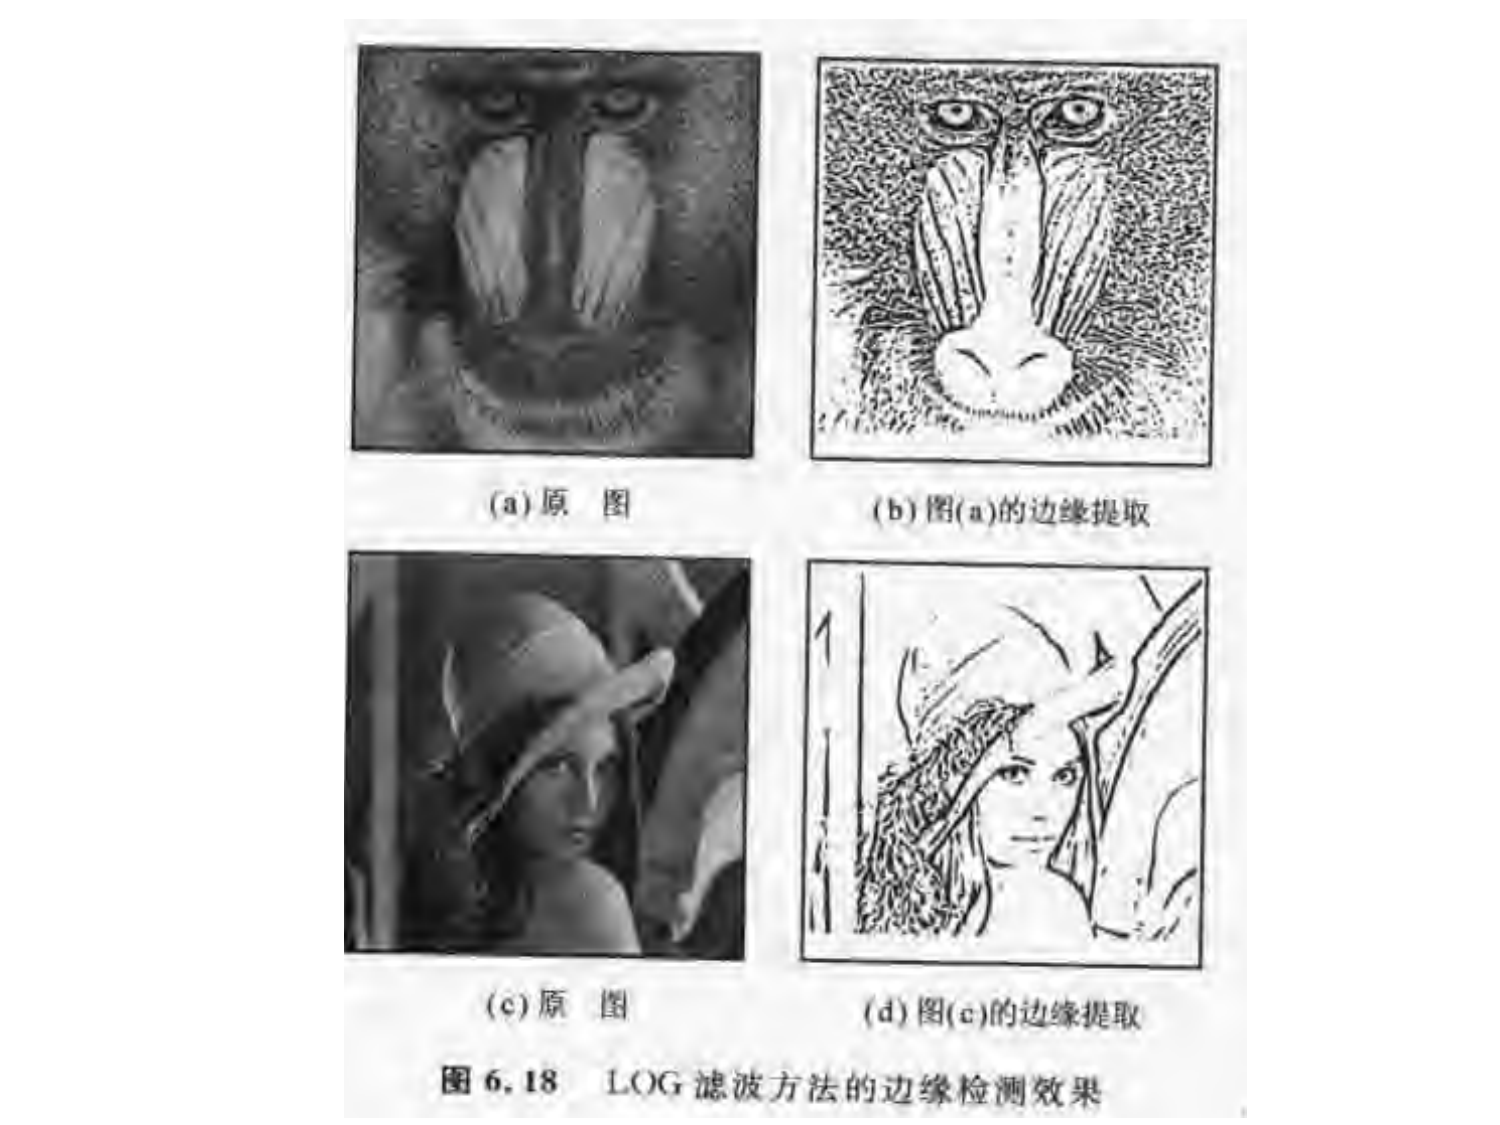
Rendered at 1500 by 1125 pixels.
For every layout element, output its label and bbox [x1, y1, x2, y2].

picture [344, 18, 1247, 1119]
